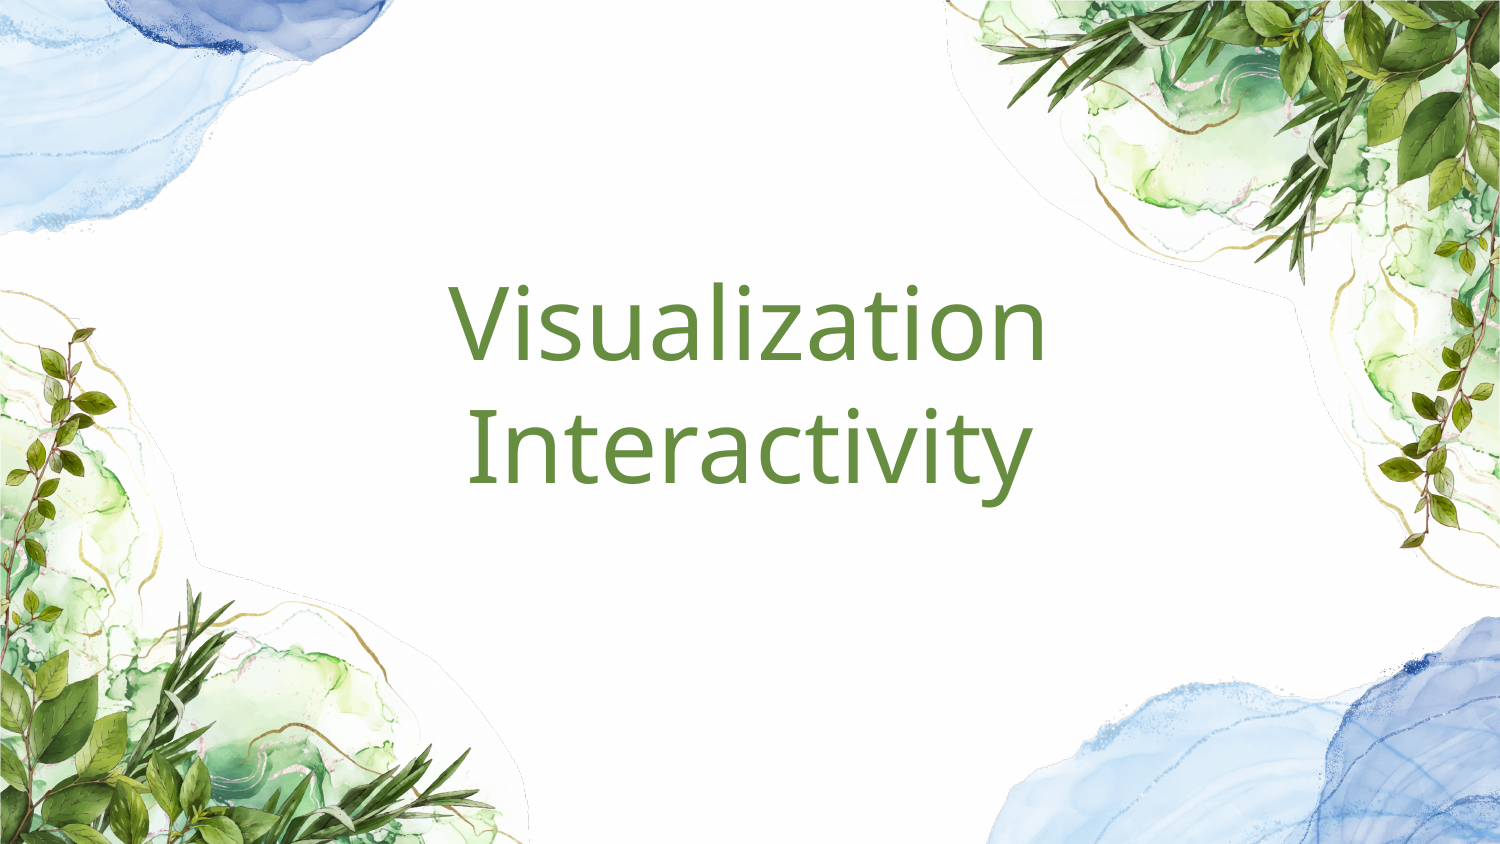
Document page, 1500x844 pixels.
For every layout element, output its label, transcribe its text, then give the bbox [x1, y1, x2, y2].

picture [0, 289, 532, 844]
picture [54, 0, 435, 142]
picture [943, 0, 1500, 844]
title Visualization Interactivity [275, 228, 1225, 534]
